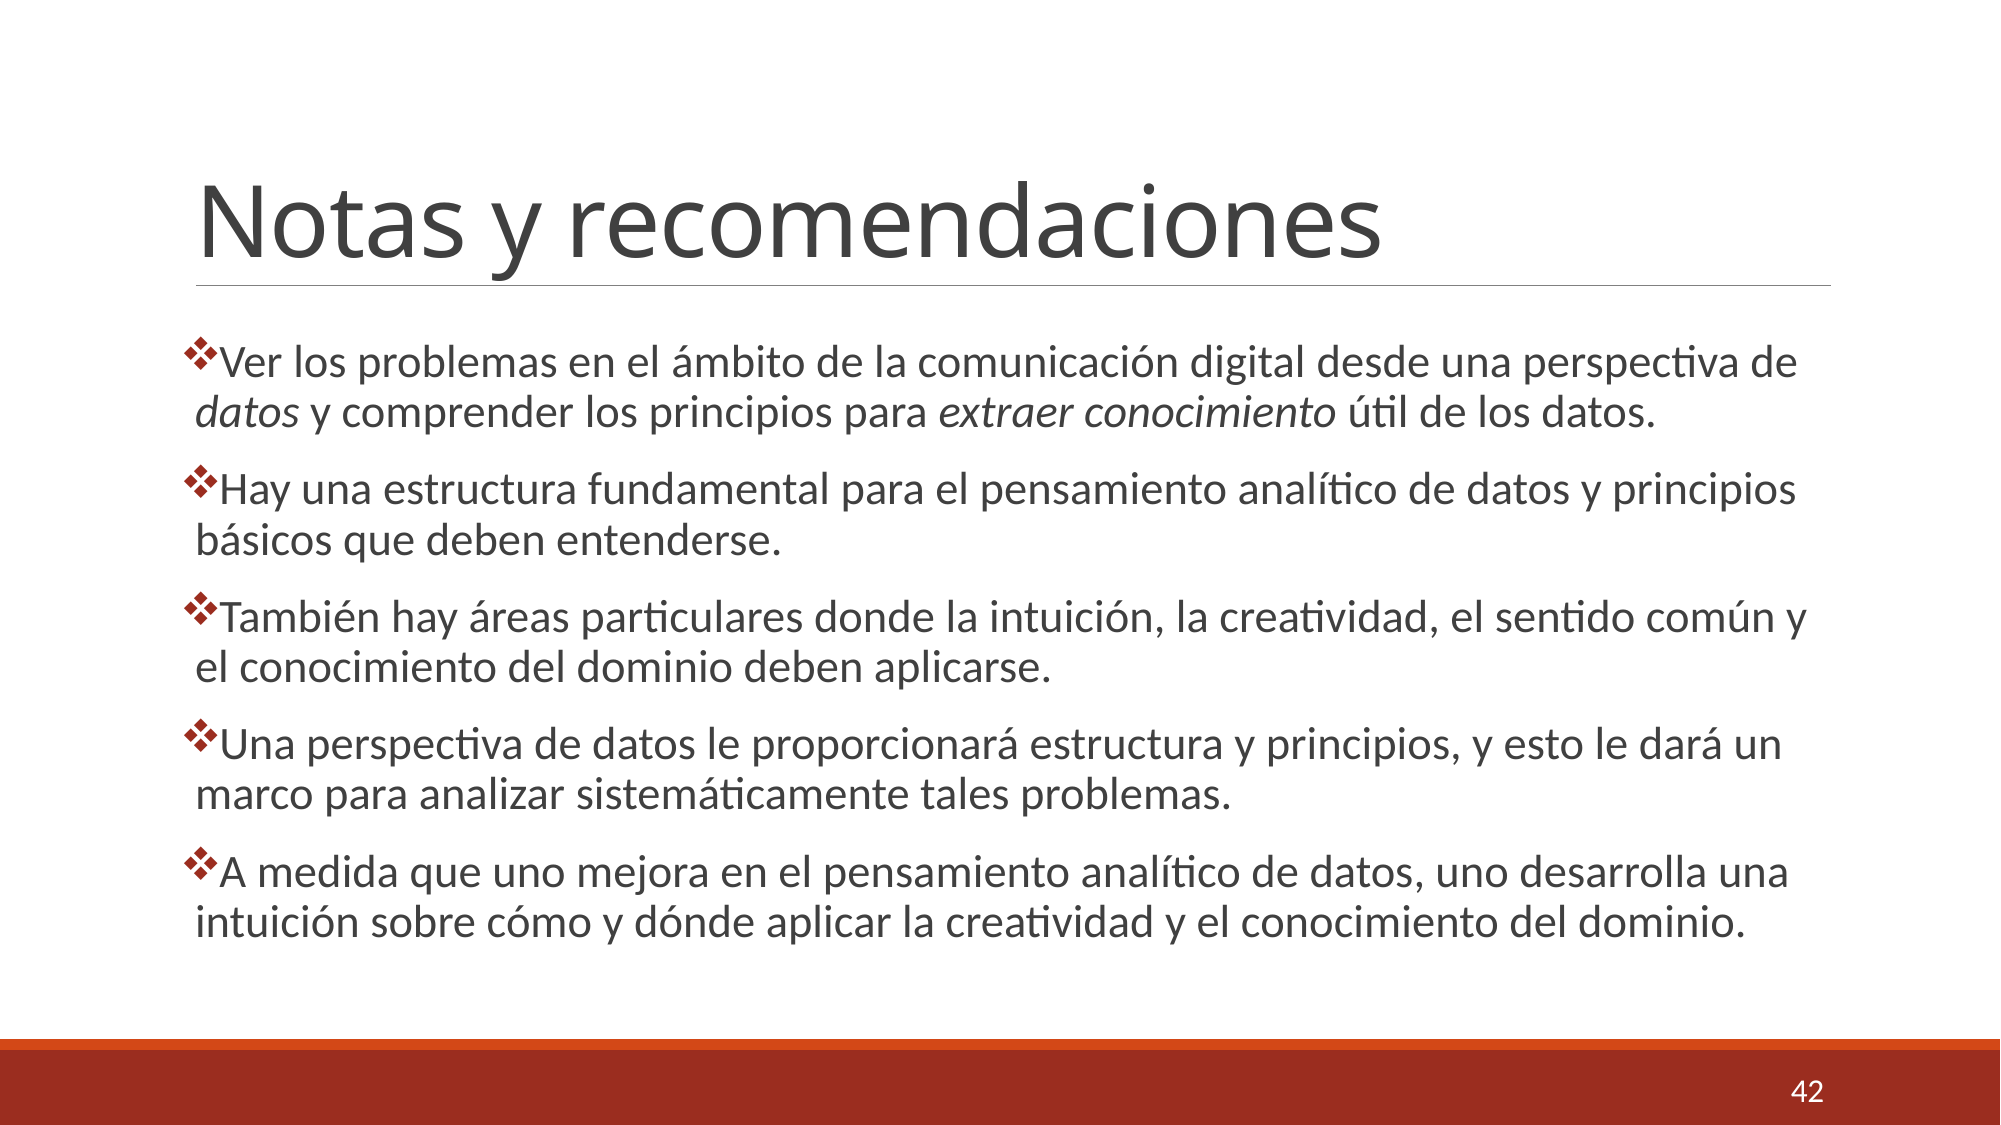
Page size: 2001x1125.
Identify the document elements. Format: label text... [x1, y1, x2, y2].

slide_number 42 [1624, 1059, 1840, 1120]
title Notas y recomendaciones [180, 47, 1830, 285]
list Ver los problemas en el ámbito de la comunicación digital desde una perspectiva de datos y comprender los principios para extraer conocimiento útil de los datos. Hay una estructura fundamental para el pensamiento analítico de datos y principios básicos que deben entenderse. También hay áreas particulares donde la intuición, la creatividad, el sentido común y el conocimiento del dominio deben aplicarse. Una perspectiva de datos le proporcionará estructura y principios, y esto le dará un marco para analizar sistemáticamente tales problemas. A medida que uno mejora en el pensamiento analítico de datos, uno desarrolla una intuición sobre cómo y dónde aplicar la creatividad y el conocimiento del dominio. [180, 329, 1830, 963]
